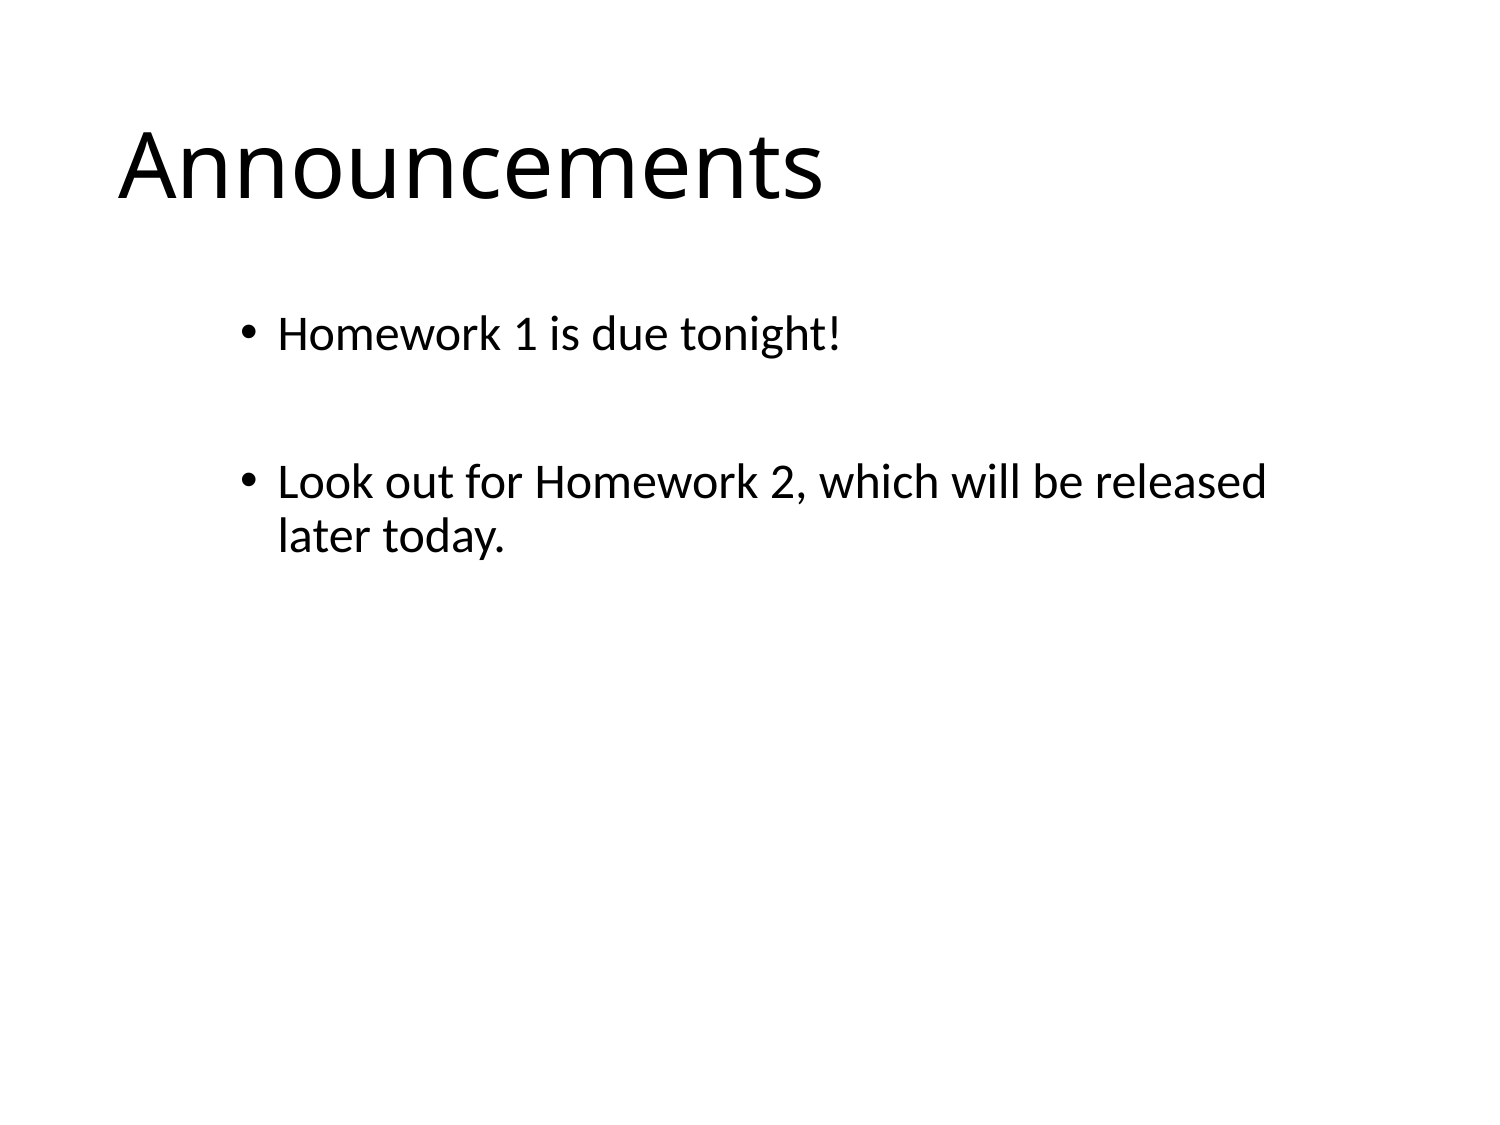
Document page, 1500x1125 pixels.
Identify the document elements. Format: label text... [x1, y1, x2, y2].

list Homework 1 is due tonight! Look out for Homework 2, which will be released later today. [150, 299, 1369, 1038]
title Announcements [103, 59, 1397, 278]
